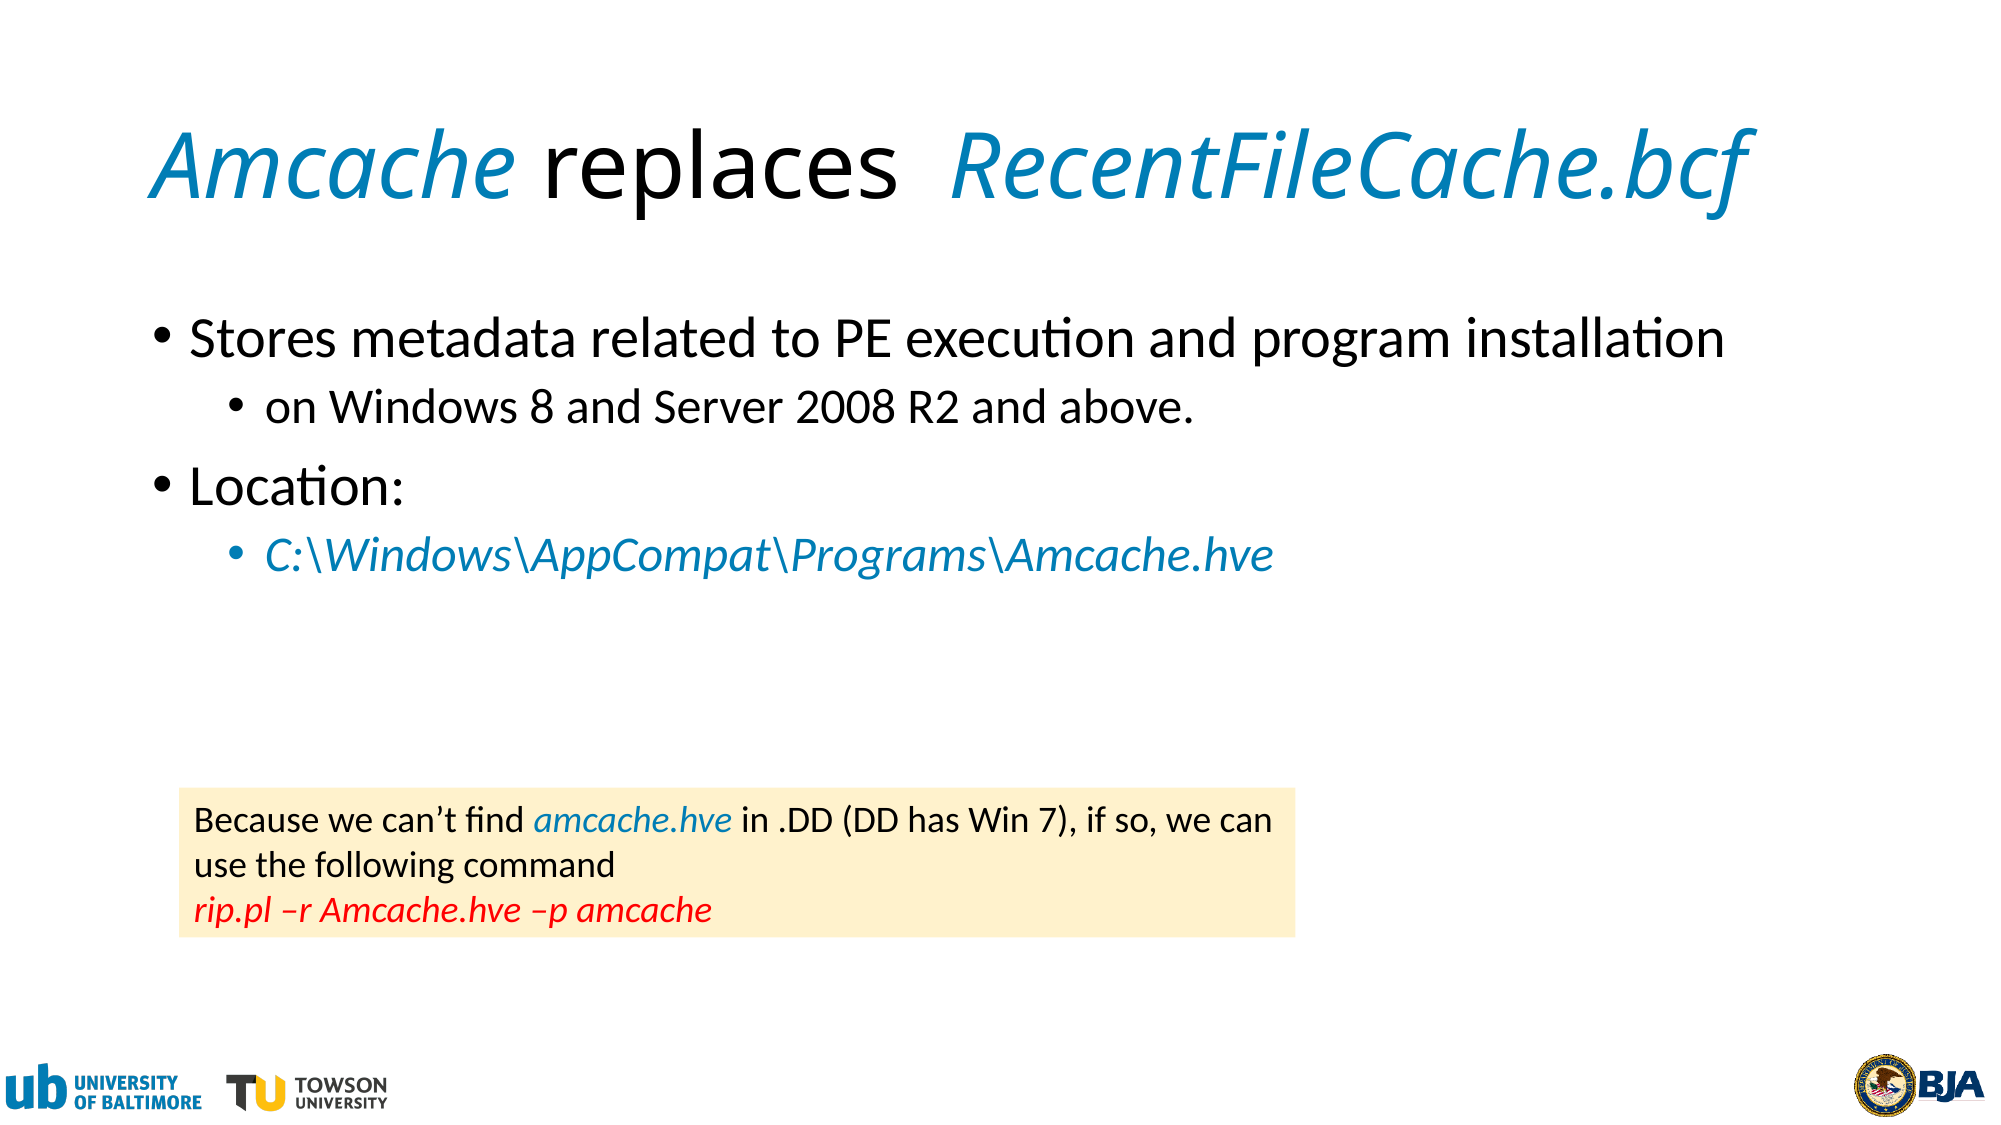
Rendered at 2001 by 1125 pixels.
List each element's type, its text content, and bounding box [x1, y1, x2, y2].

text_box Because we can’t find amcache.hve in .DD (DD has Win 7), if so, we can use the following command rip.pl –r Amcache.hve –p amcache [179, 787, 1296, 938]
title Amcache replaces RecentFileCache.bcf [137, 59, 1863, 278]
list Stores metadata related to PE execution and program installation on Windows 8 and Server 2008 R2 and above. Location: C:\Windows\AppCompat\Programs\Amcache.hve [137, 299, 1863, 743]
picture [0, 1031, 407, 1125]
picture [1854, 1054, 1986, 1117]
